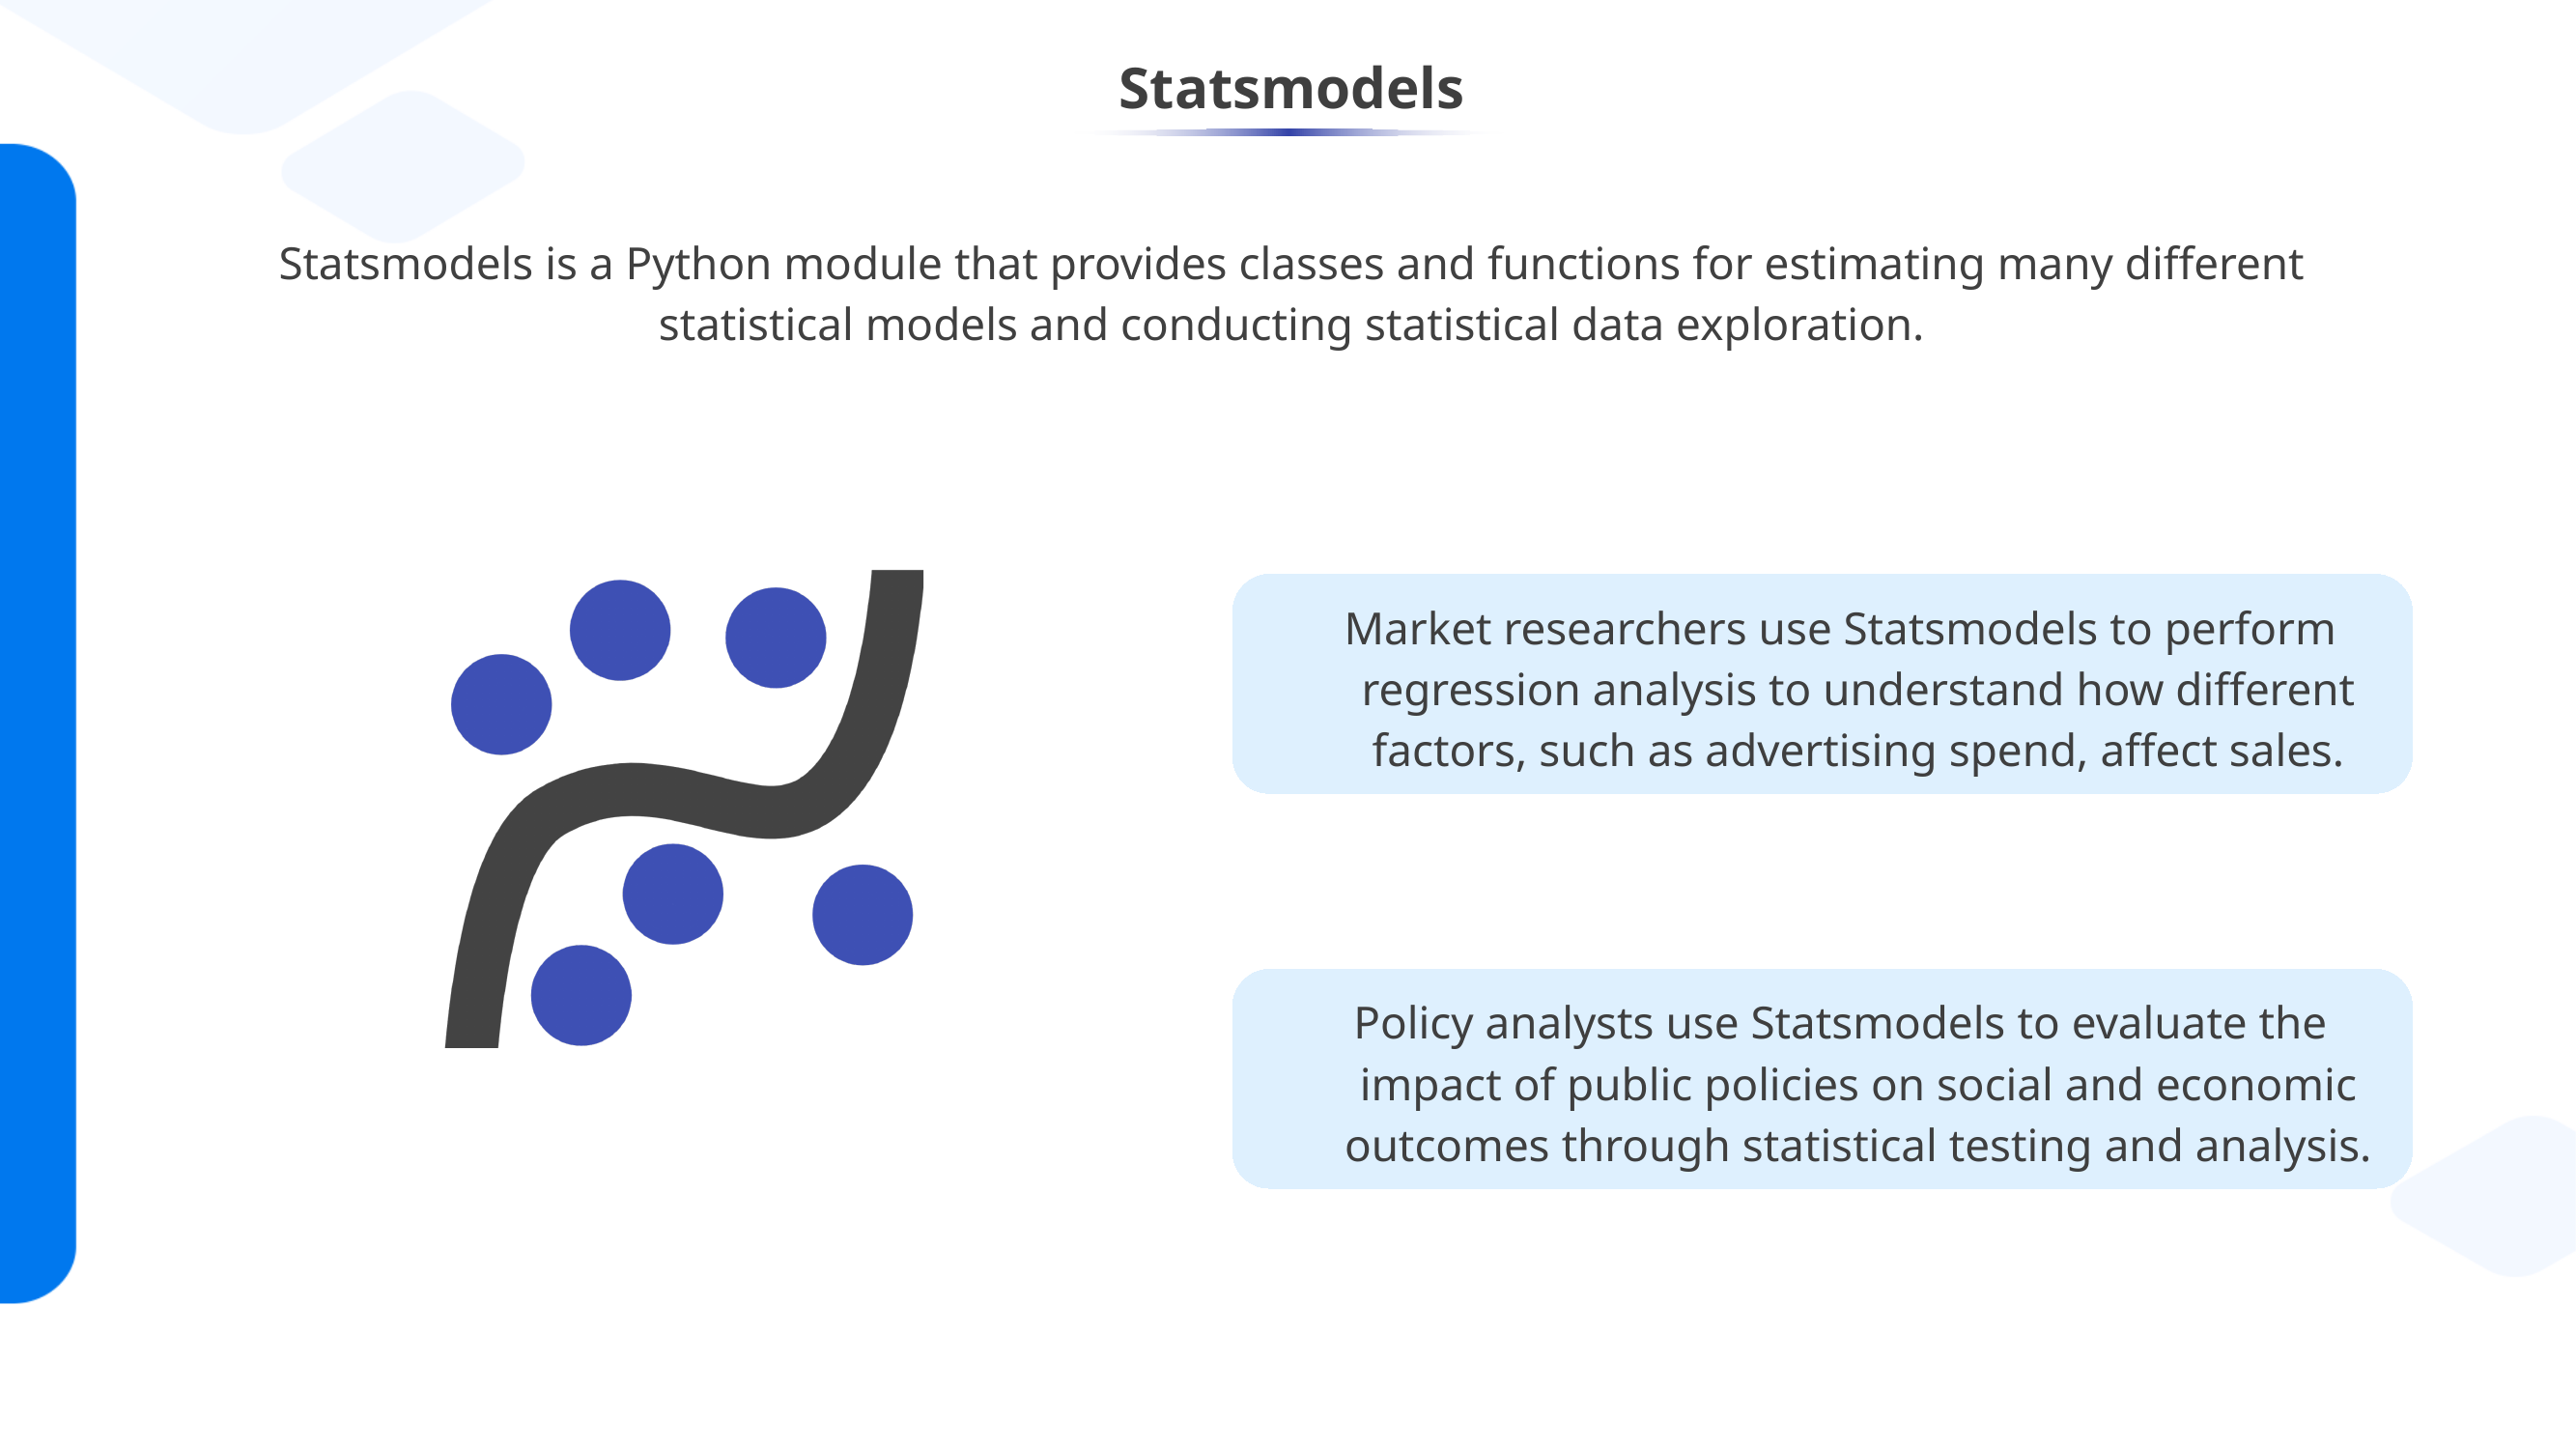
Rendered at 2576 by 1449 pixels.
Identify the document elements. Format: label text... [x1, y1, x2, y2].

text_box Statsmodels is a Python module that provides classes and functions for estimating many different statistical models and conducting statistical data exploration. [205, 214, 2379, 371]
text_box Statsmodels [2, 36, 2576, 146]
text_box Market researchers use Statsmodels to perform regression analysis to understand how different factors, such as advertising spend, affect sales. [1232, 574, 2413, 794]
text_box [1072, 128, 1506, 137]
picture [0, 0, 2576, 1449]
text_box Policy analysts use Statsmodels to evaluate the impact of public policies on social and economic outcomes through statistical testing and analysis. [1232, 969, 2413, 1189]
